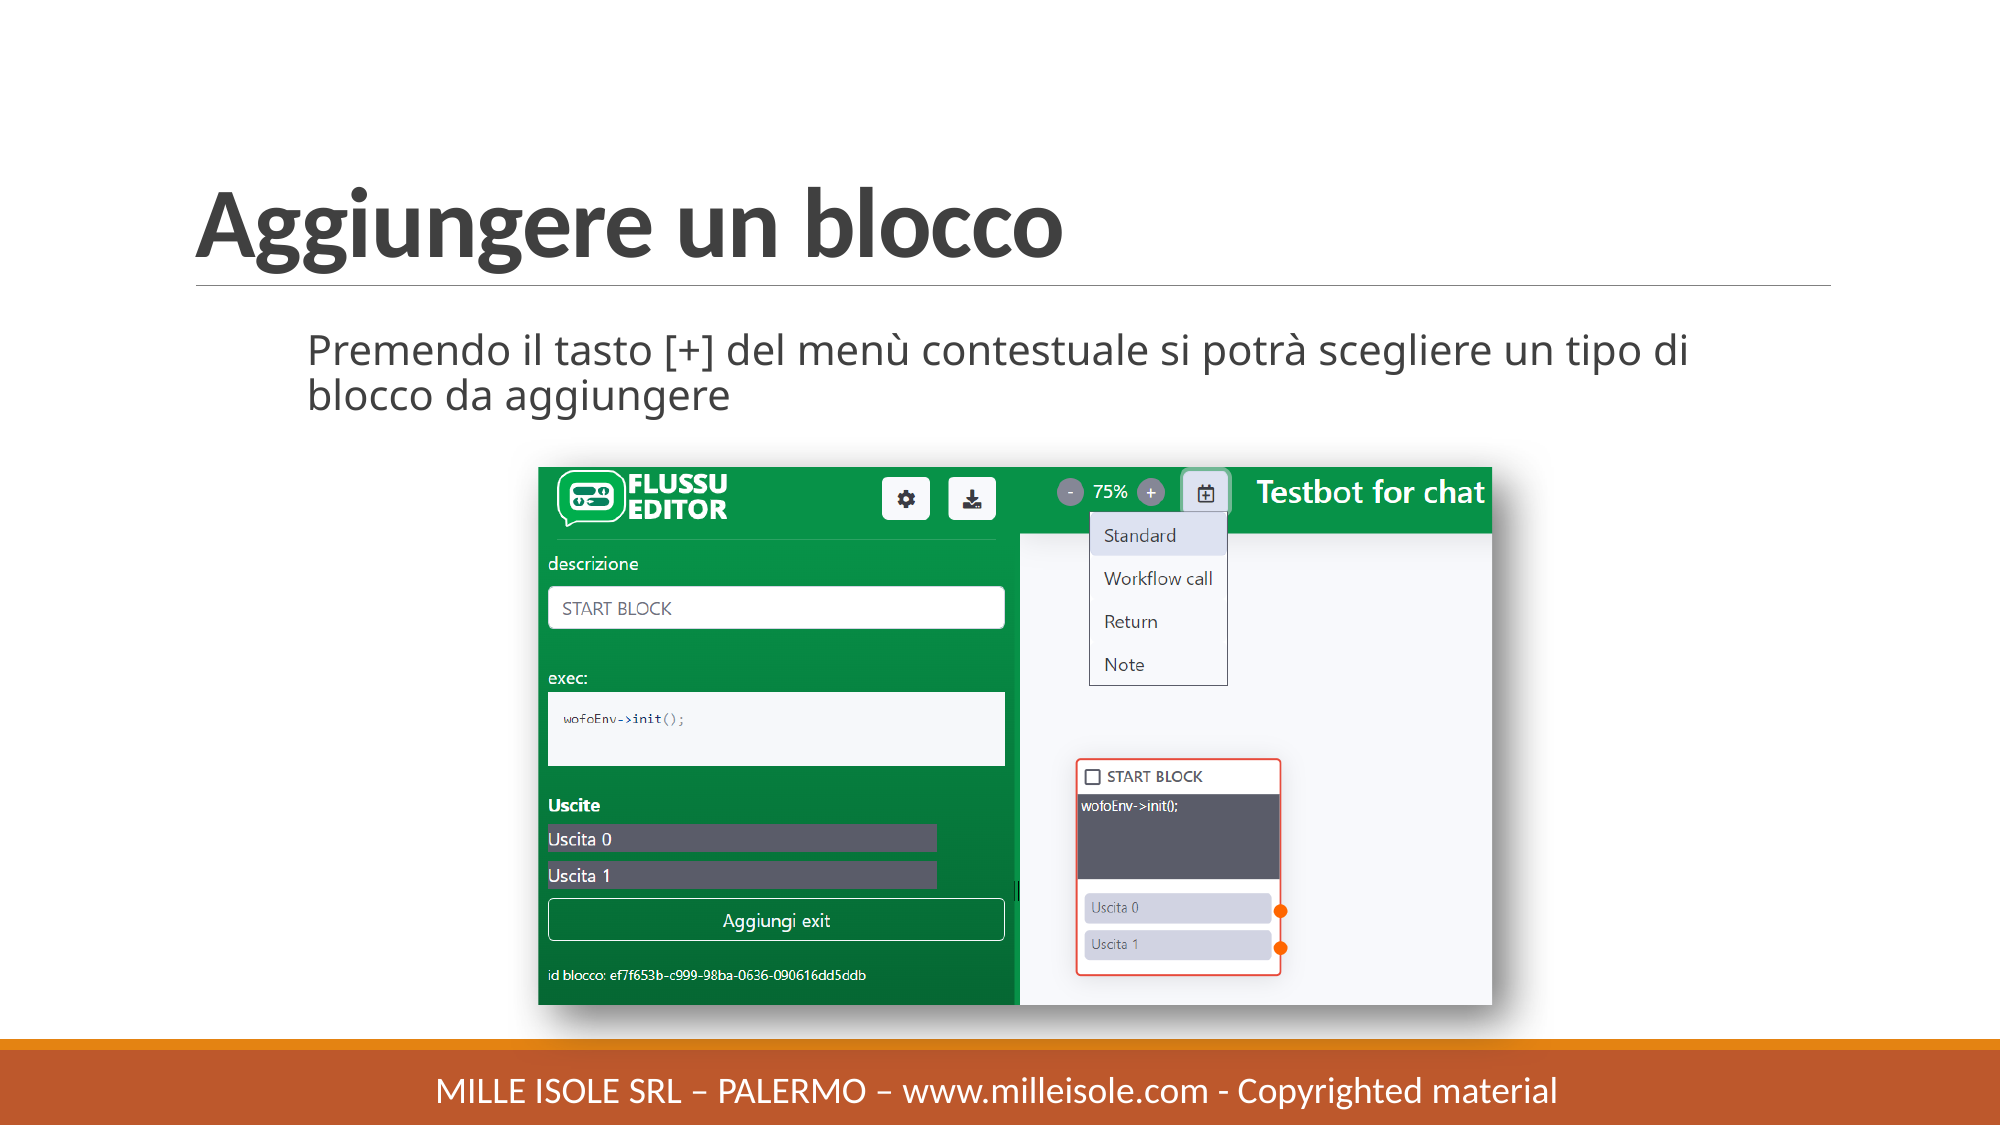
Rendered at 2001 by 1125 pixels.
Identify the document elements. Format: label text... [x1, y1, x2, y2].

title Aggiungere un blocco [180, 47, 1830, 285]
picture [537, 466, 1493, 1006]
list Premendo il tasto [+] del menù contestuale si potrà scegliere un tipo di blocco da aggiungere [291, 322, 1703, 1044]
